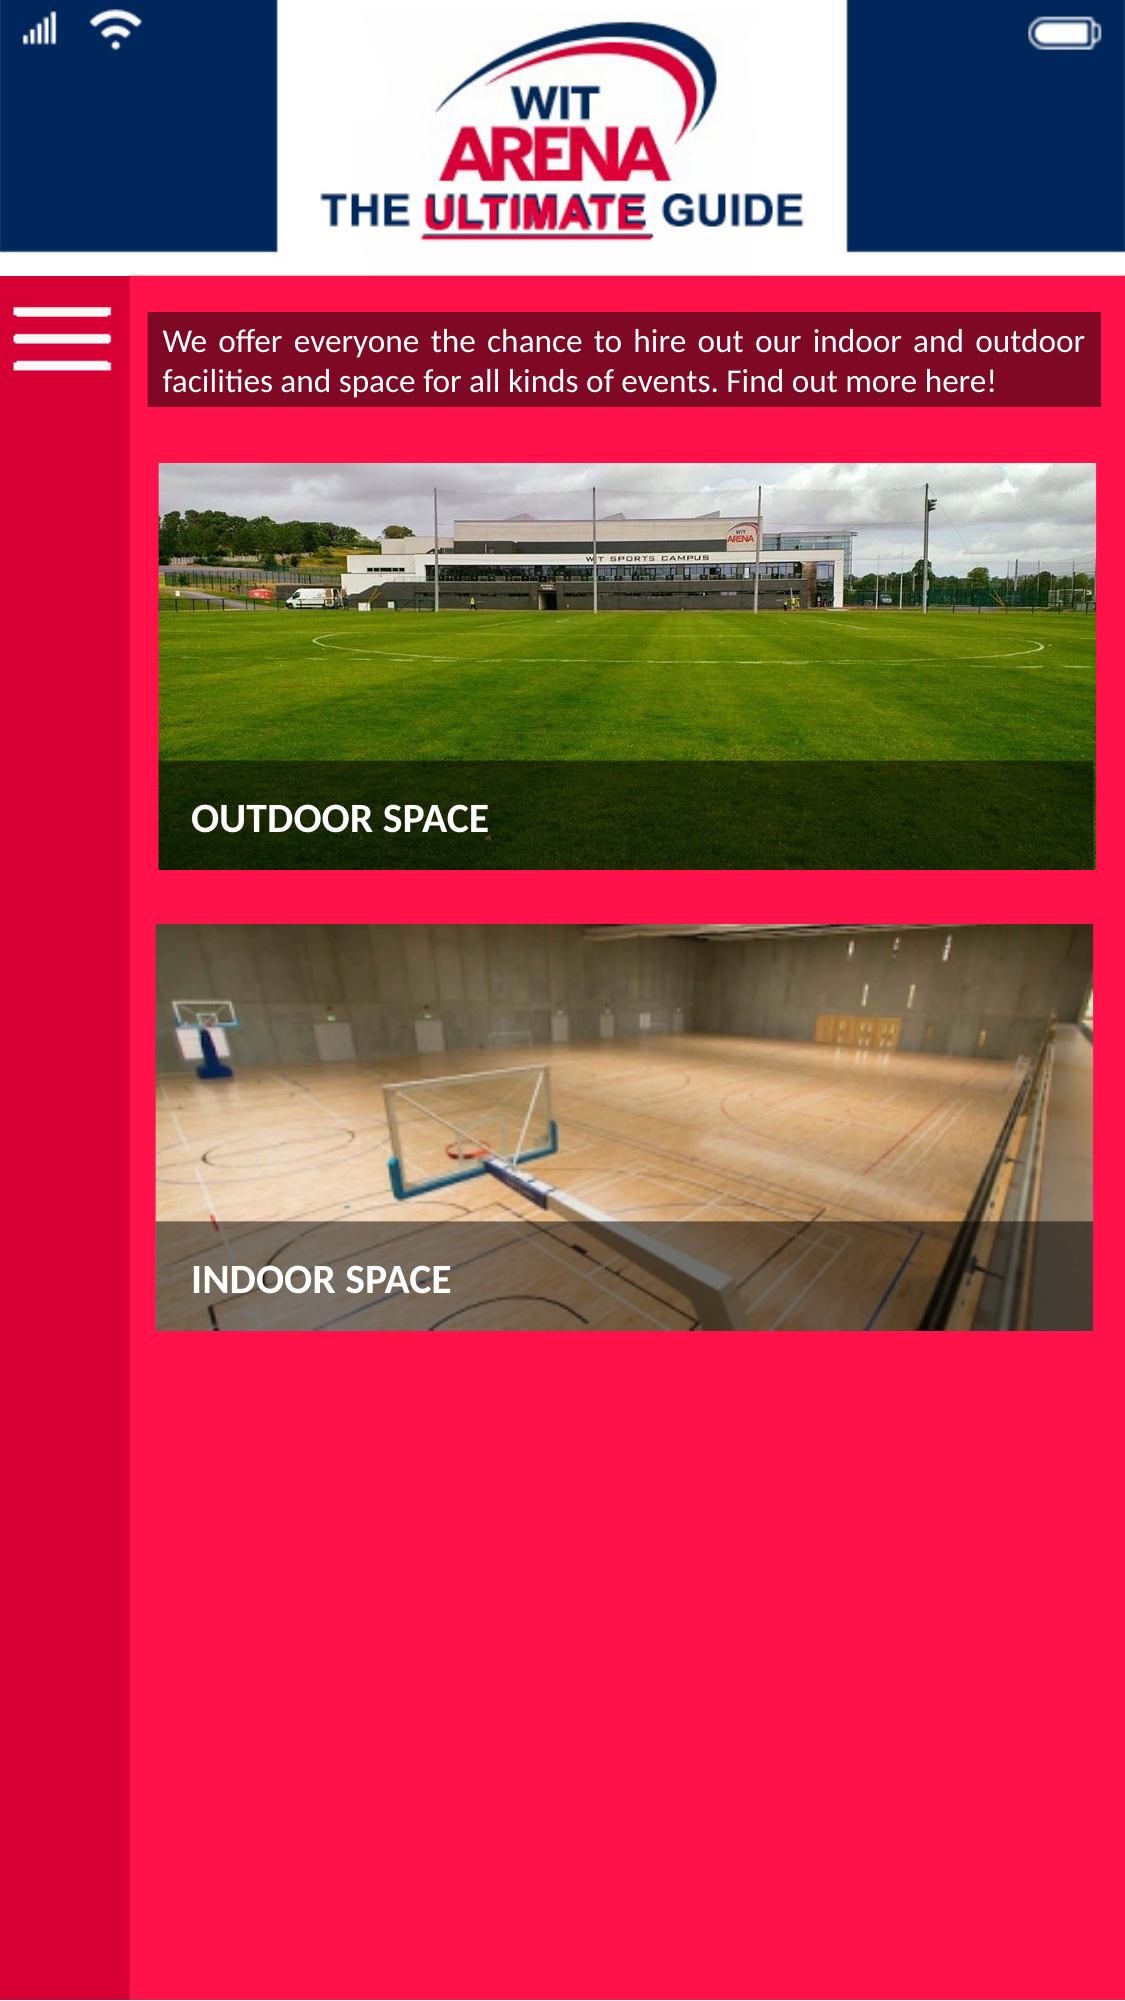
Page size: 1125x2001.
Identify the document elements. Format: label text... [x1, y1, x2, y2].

picture [155, 924, 1094, 1331]
text_box [129, 276, 1125, 2000]
picture [0, 0, 1125, 407]
text_box We offer everyone the chance to hire out our indoor and outdoor facilities and space for all kinds of events. Find out more here! [147, 312, 1101, 407]
picture [158, 463, 1097, 870]
